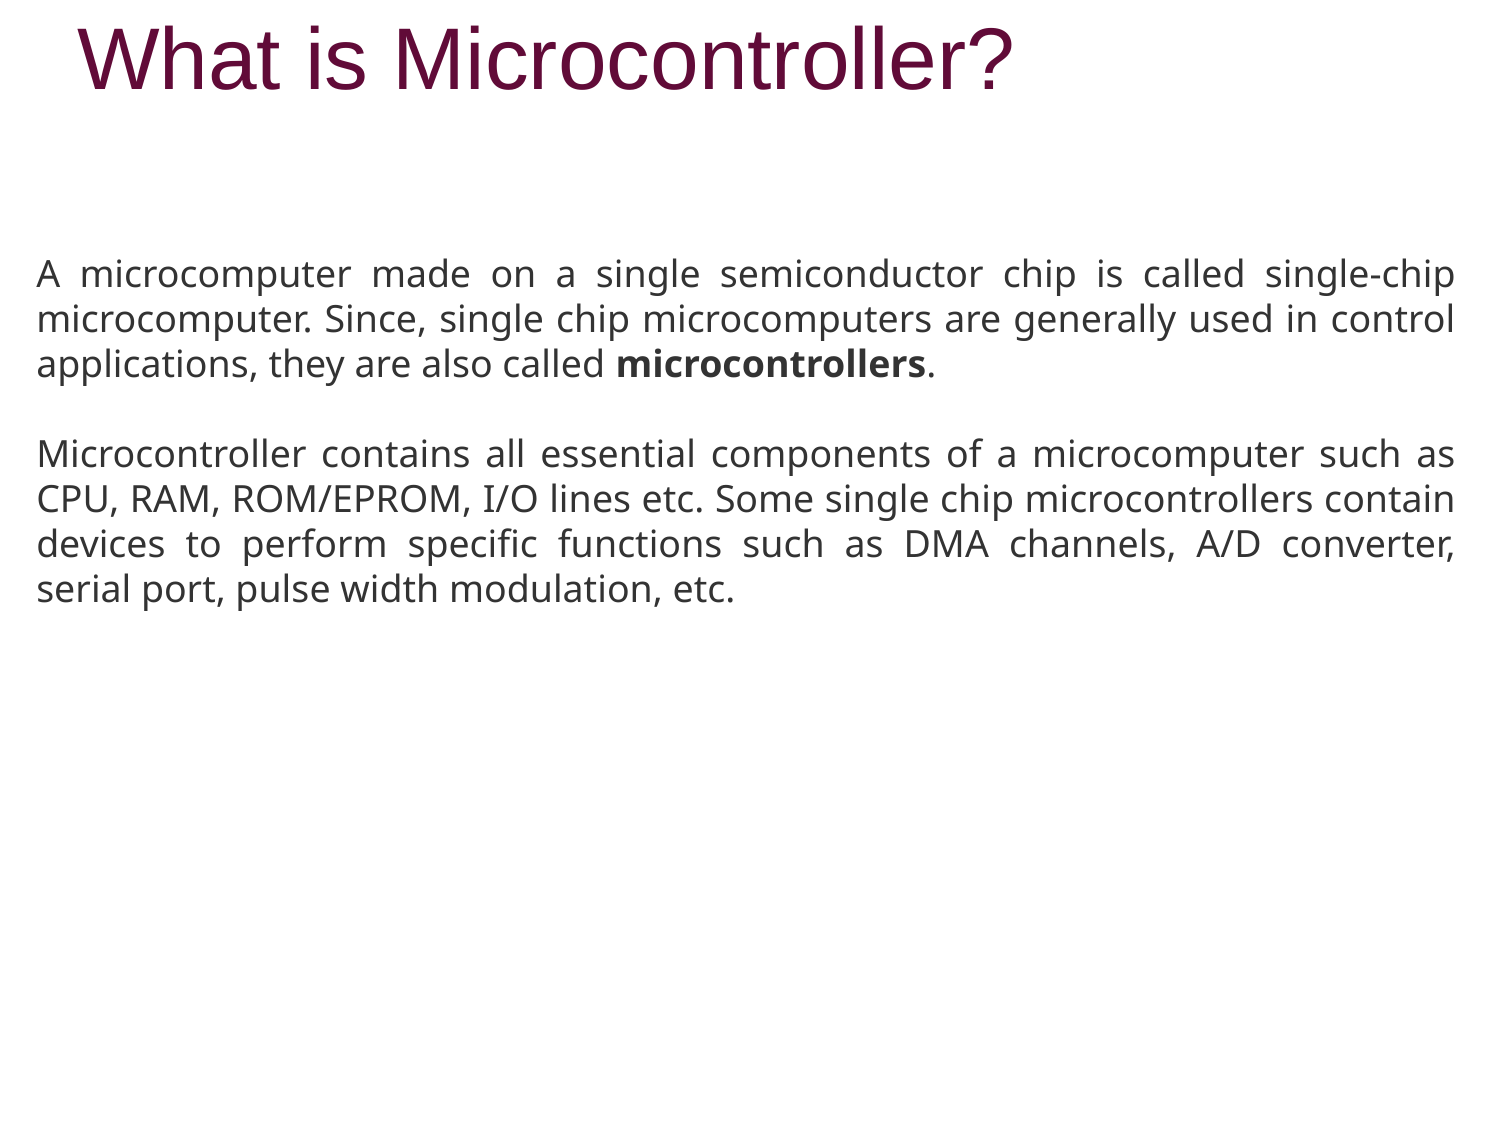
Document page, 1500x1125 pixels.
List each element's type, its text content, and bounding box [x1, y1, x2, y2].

list A microcomputer made on a single semiconductor chip is called single-chip microcomputer. Since, single chip microcomputers are generally used in control applications, they are also called microcontrollers. Microcontroller contains all essential components of a microcomputer such as CPU, RAM, ROM/EPROM, I/O lines etc. Some single chip microcontrollers contain devices to perform specific functions such as DMA channels, A/D converter, serial port, pulse width modulation, etc. [36, 249, 1457, 888]
title What is Microcontroller? [77, 1, 1417, 249]
